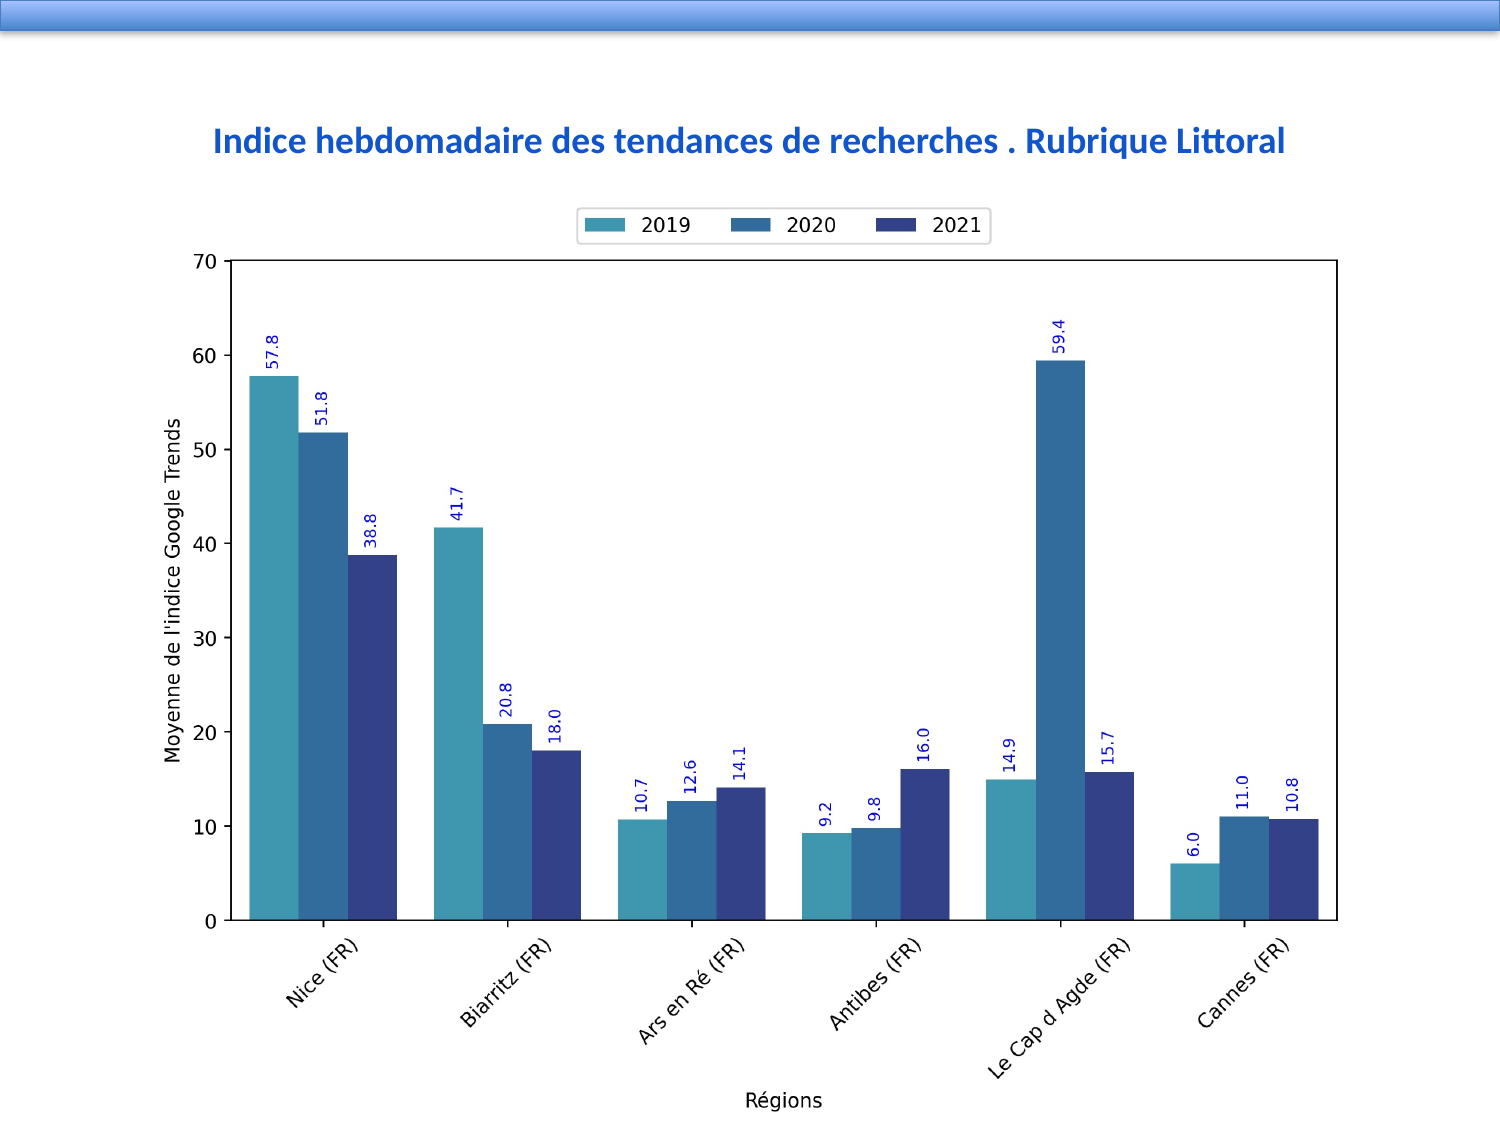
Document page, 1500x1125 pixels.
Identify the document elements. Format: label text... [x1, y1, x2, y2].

title Indice hebdomadaire des tendances de recherches . Rubrique Littoral [75, 45, 1425, 233]
text_box [0, 0, 1500, 31]
picture [149, 194, 1351, 1125]
